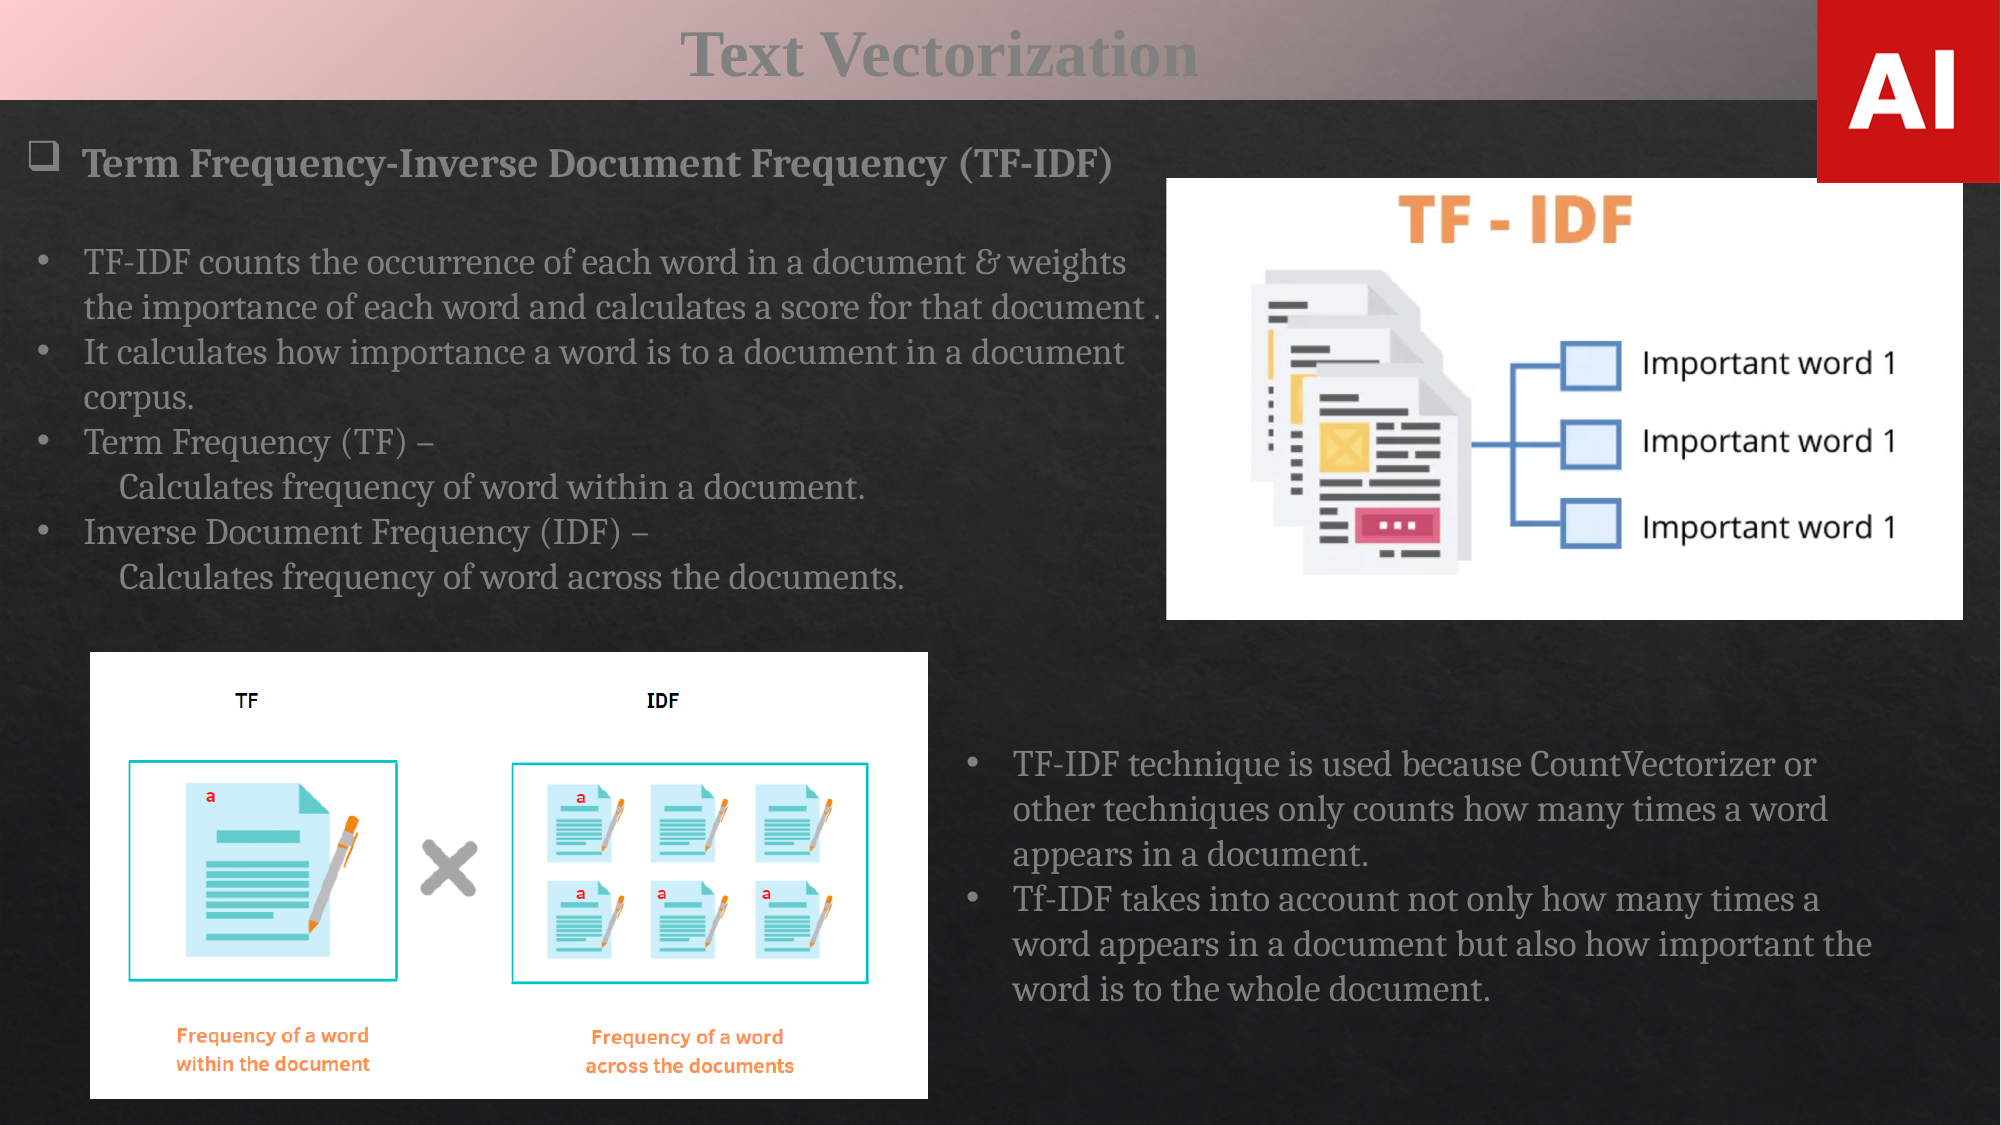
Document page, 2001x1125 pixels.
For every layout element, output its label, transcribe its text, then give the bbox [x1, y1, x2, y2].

picture [1166, 0, 2000, 620]
text_box TF-IDF technique is used because CountVectorizer or other techniques only counts how many times a word appears in a document. Tf-IDF takes into account not only how many times a word appears in a document but also how important the word is to the whole document. [951, 731, 1922, 1017]
picture [89, 652, 928, 1099]
text_box Term Frequency-Inverse Document Frequency (TF-IDF) [10, 128, 1224, 194]
text_box Text Vectorization [0, 0, 1811, 101]
text_box TF-IDF counts the occurrence of each word in a document & weights the importance of each word and calculates a score for that document . It calculates how importance a word is to a document in a document corpus. Term Frequency (TF) – Calculates frequency of word within a document. Inverse Document Frequency (IDF) – Calculates frequency of word across the documents. [22, 229, 1189, 650]
